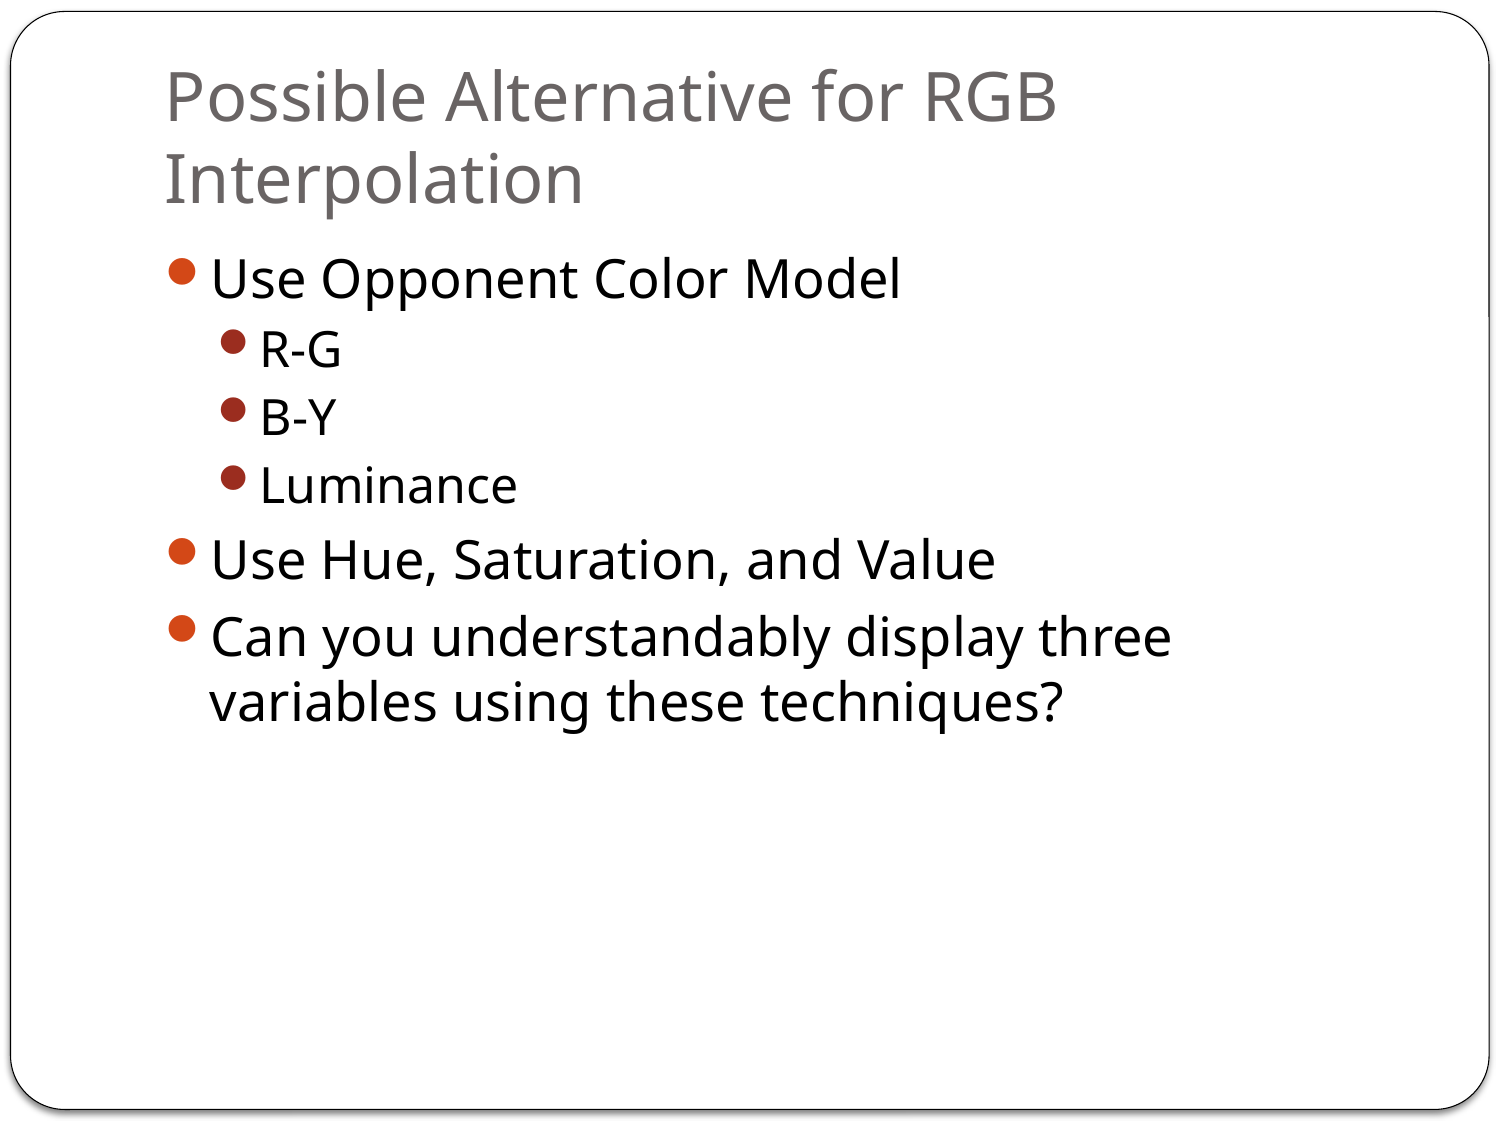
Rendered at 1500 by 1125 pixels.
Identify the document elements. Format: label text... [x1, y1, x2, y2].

title Possible Alternative for RGB Interpolation [150, 45, 1425, 233]
list Use Opponent Color Model R-G B-Y Luminance Use Hue, Saturation, and Value Can you understandably display three variables using these techniques? [150, 237, 1425, 988]
